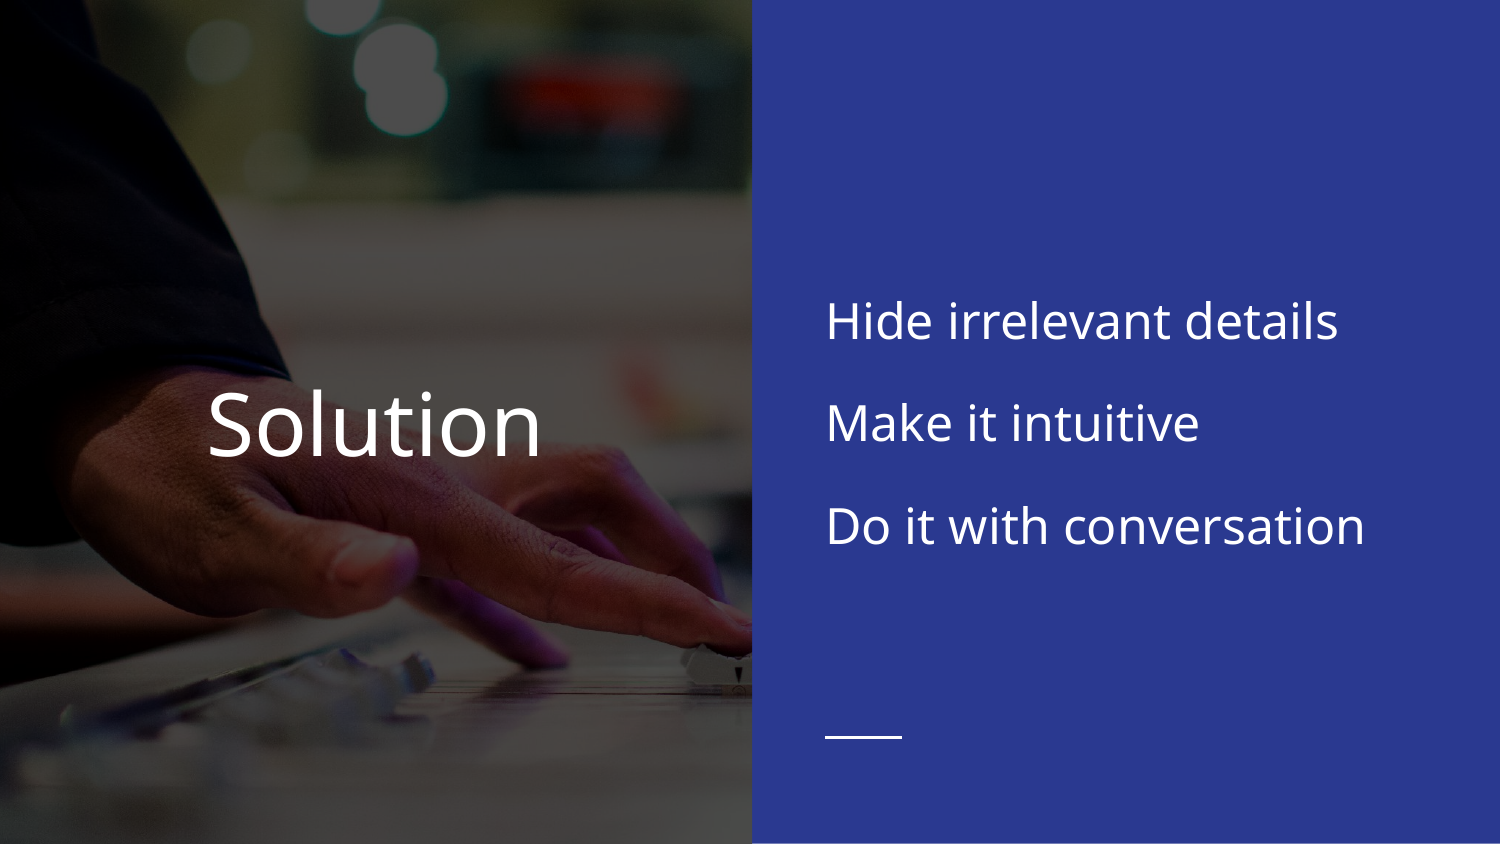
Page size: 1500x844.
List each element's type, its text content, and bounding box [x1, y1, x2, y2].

picture [0, 0, 753, 844]
list Hide irrelevant details Make it intuitive Do it with conversation [810, 118, 1440, 725]
